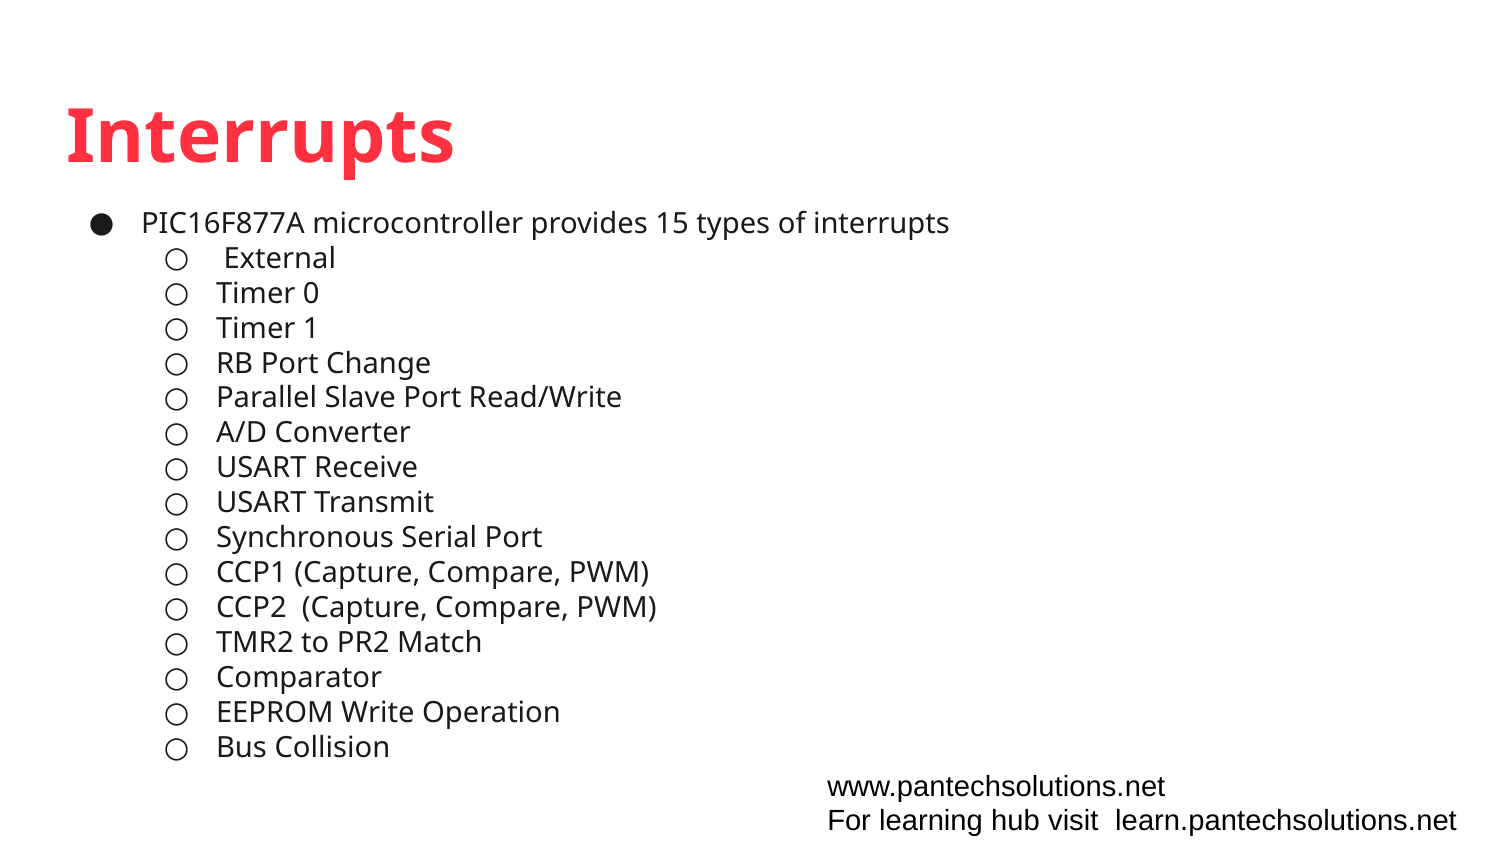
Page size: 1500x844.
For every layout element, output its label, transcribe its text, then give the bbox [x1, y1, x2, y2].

list PIC16F877A microcontroller provides 15 types of interrupts External Timer 0 Timer 1 RB Port Change Parallel Slave Port Read/Write A/D Converter USART Receive USART Transmit Synchronous Serial Port CCP1 (Capture, Compare, PWM) CCP2 (Capture, Compare, PWM) TMR2 to PR2 Match Comparator EEPROM Write Operation Bus Collision [51, 189, 1449, 750]
slide_number www.pantechsolutions.net For learning hub visit learn.pantechsolutions.net [812, 759, 1500, 797]
title Interrupts [51, 72, 1449, 167]
